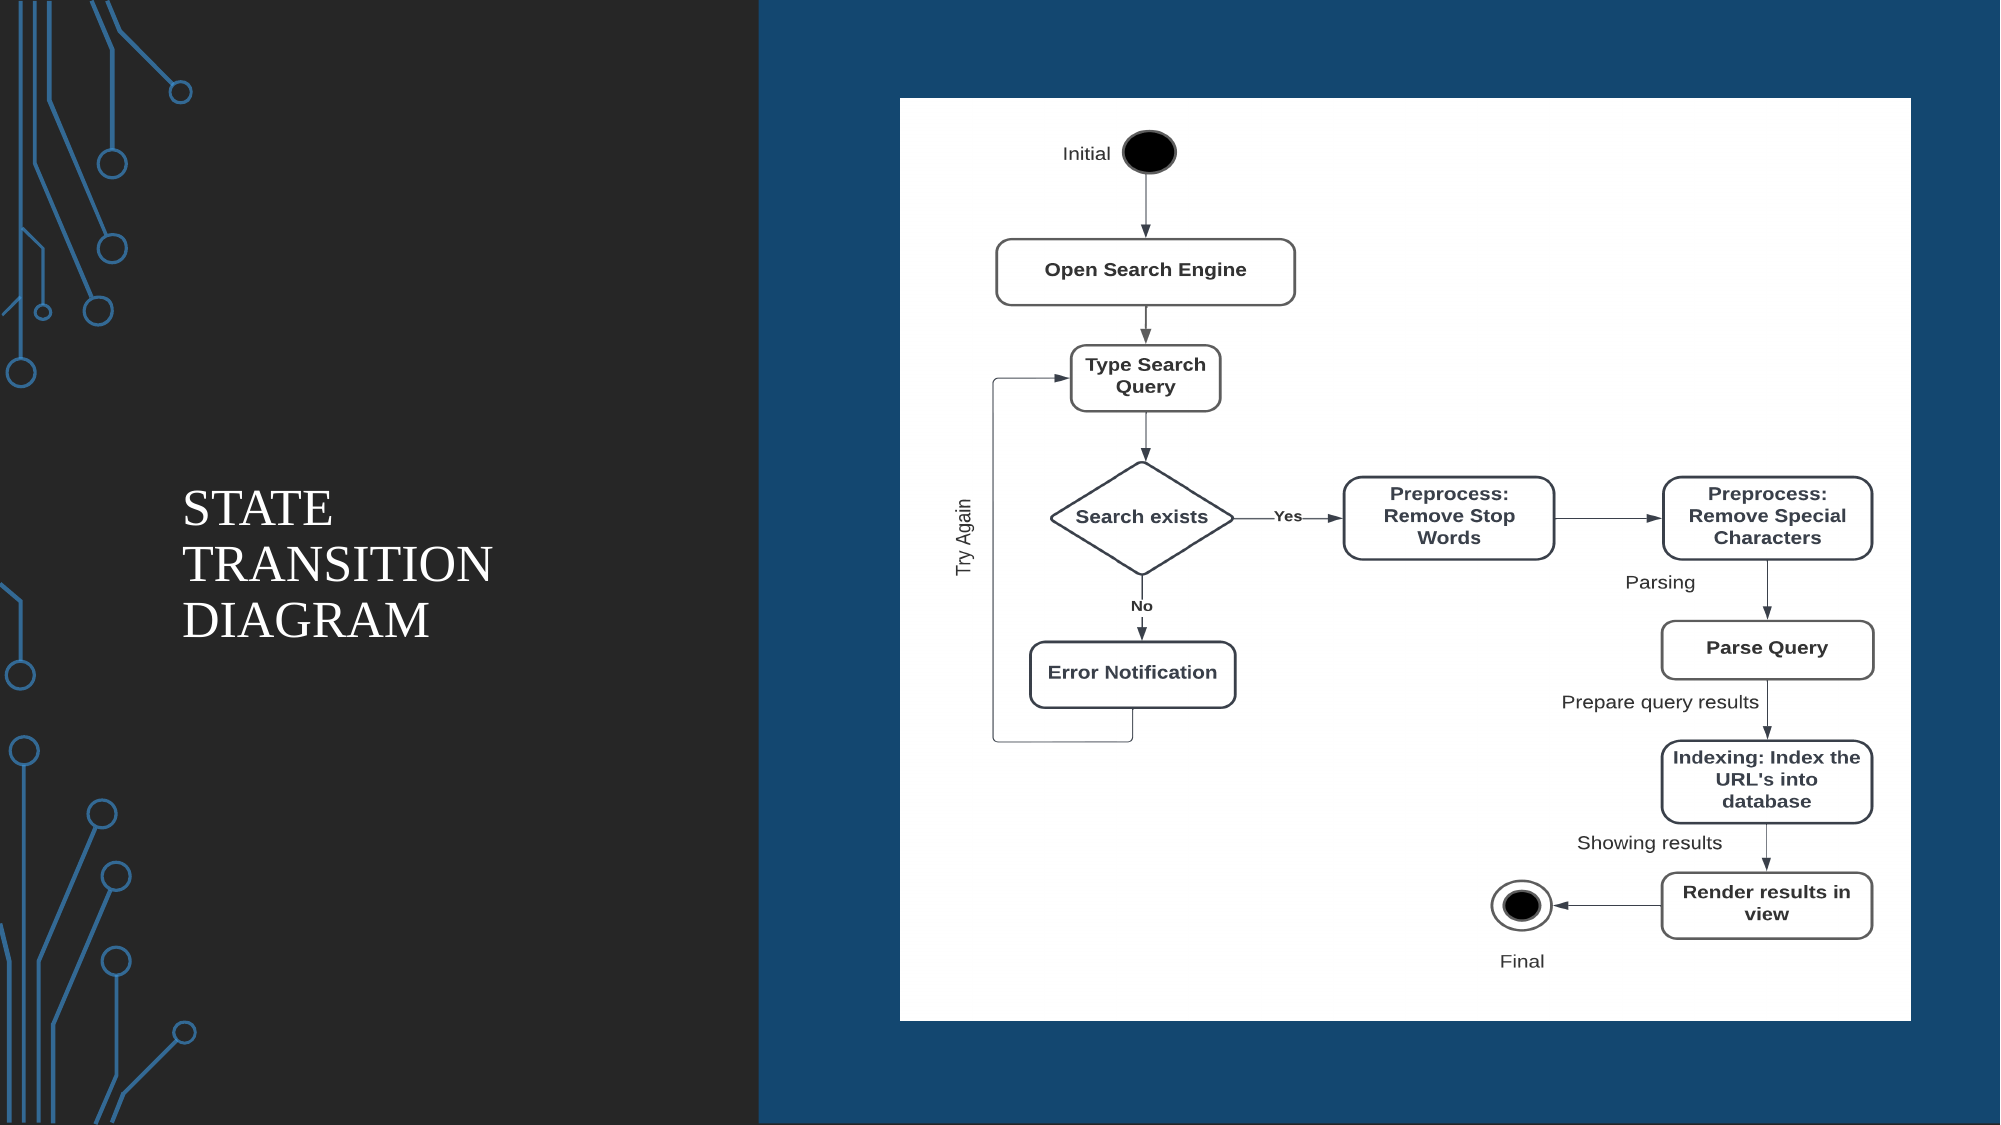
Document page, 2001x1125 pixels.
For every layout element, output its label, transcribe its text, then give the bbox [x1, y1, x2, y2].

text_box [758, 0, 2000, 1124]
text_box [199, 0, 2000, 1125]
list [899, 97, 1911, 1021]
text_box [0, 0, 199, 1125]
title State Transition Diagram [199, 179, 670, 950]
